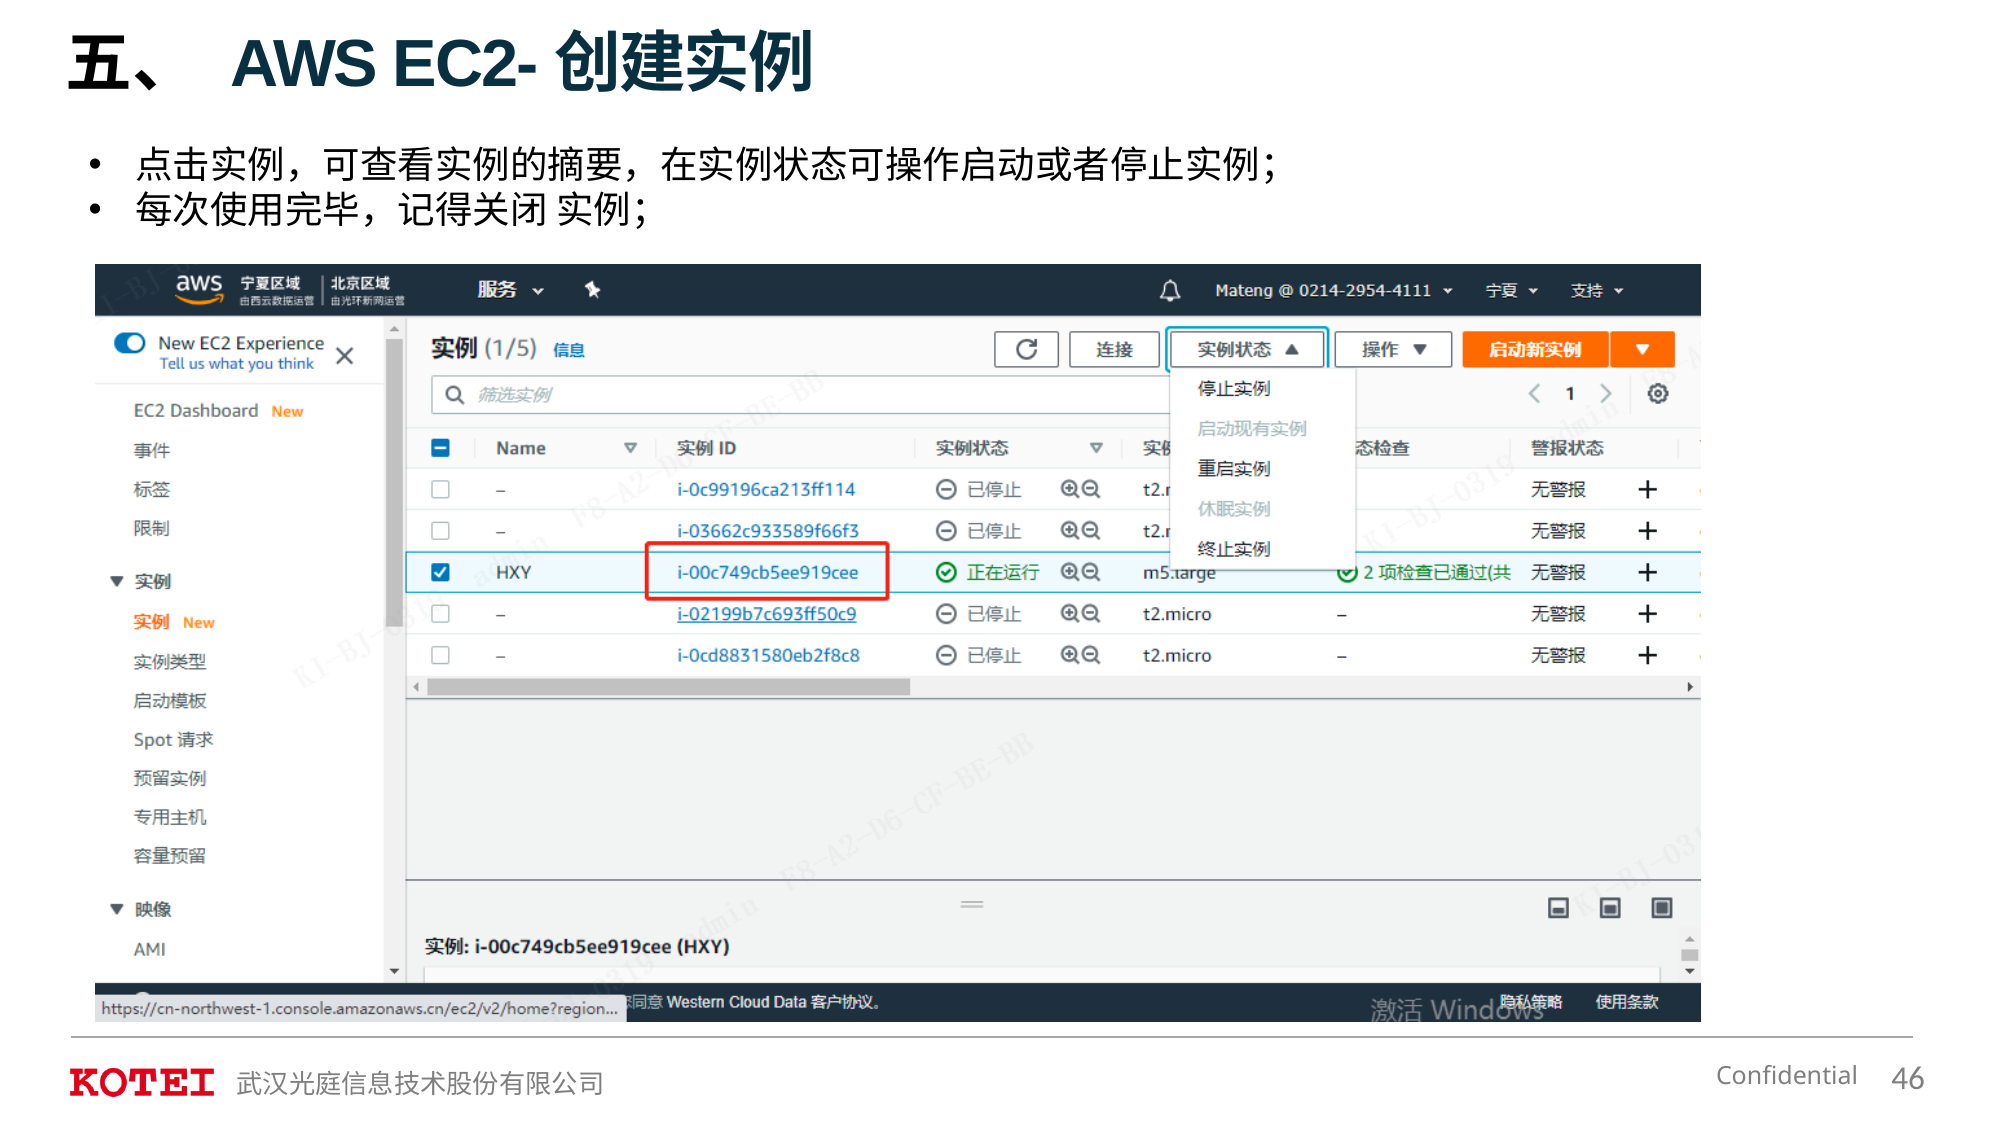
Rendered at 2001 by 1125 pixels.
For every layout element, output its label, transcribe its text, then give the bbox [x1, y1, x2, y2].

picture [95, 264, 1701, 1022]
picture [56, 1059, 228, 1105]
text_box 五、 AWS EC2-创建实例 [51, 46, 1411, 109]
text_box 点击实例，可查看实例的摘要，在实例状态可操作启动或者停止实例； 每次使用完毕，记得关闭 实例； [73, 133, 1313, 239]
